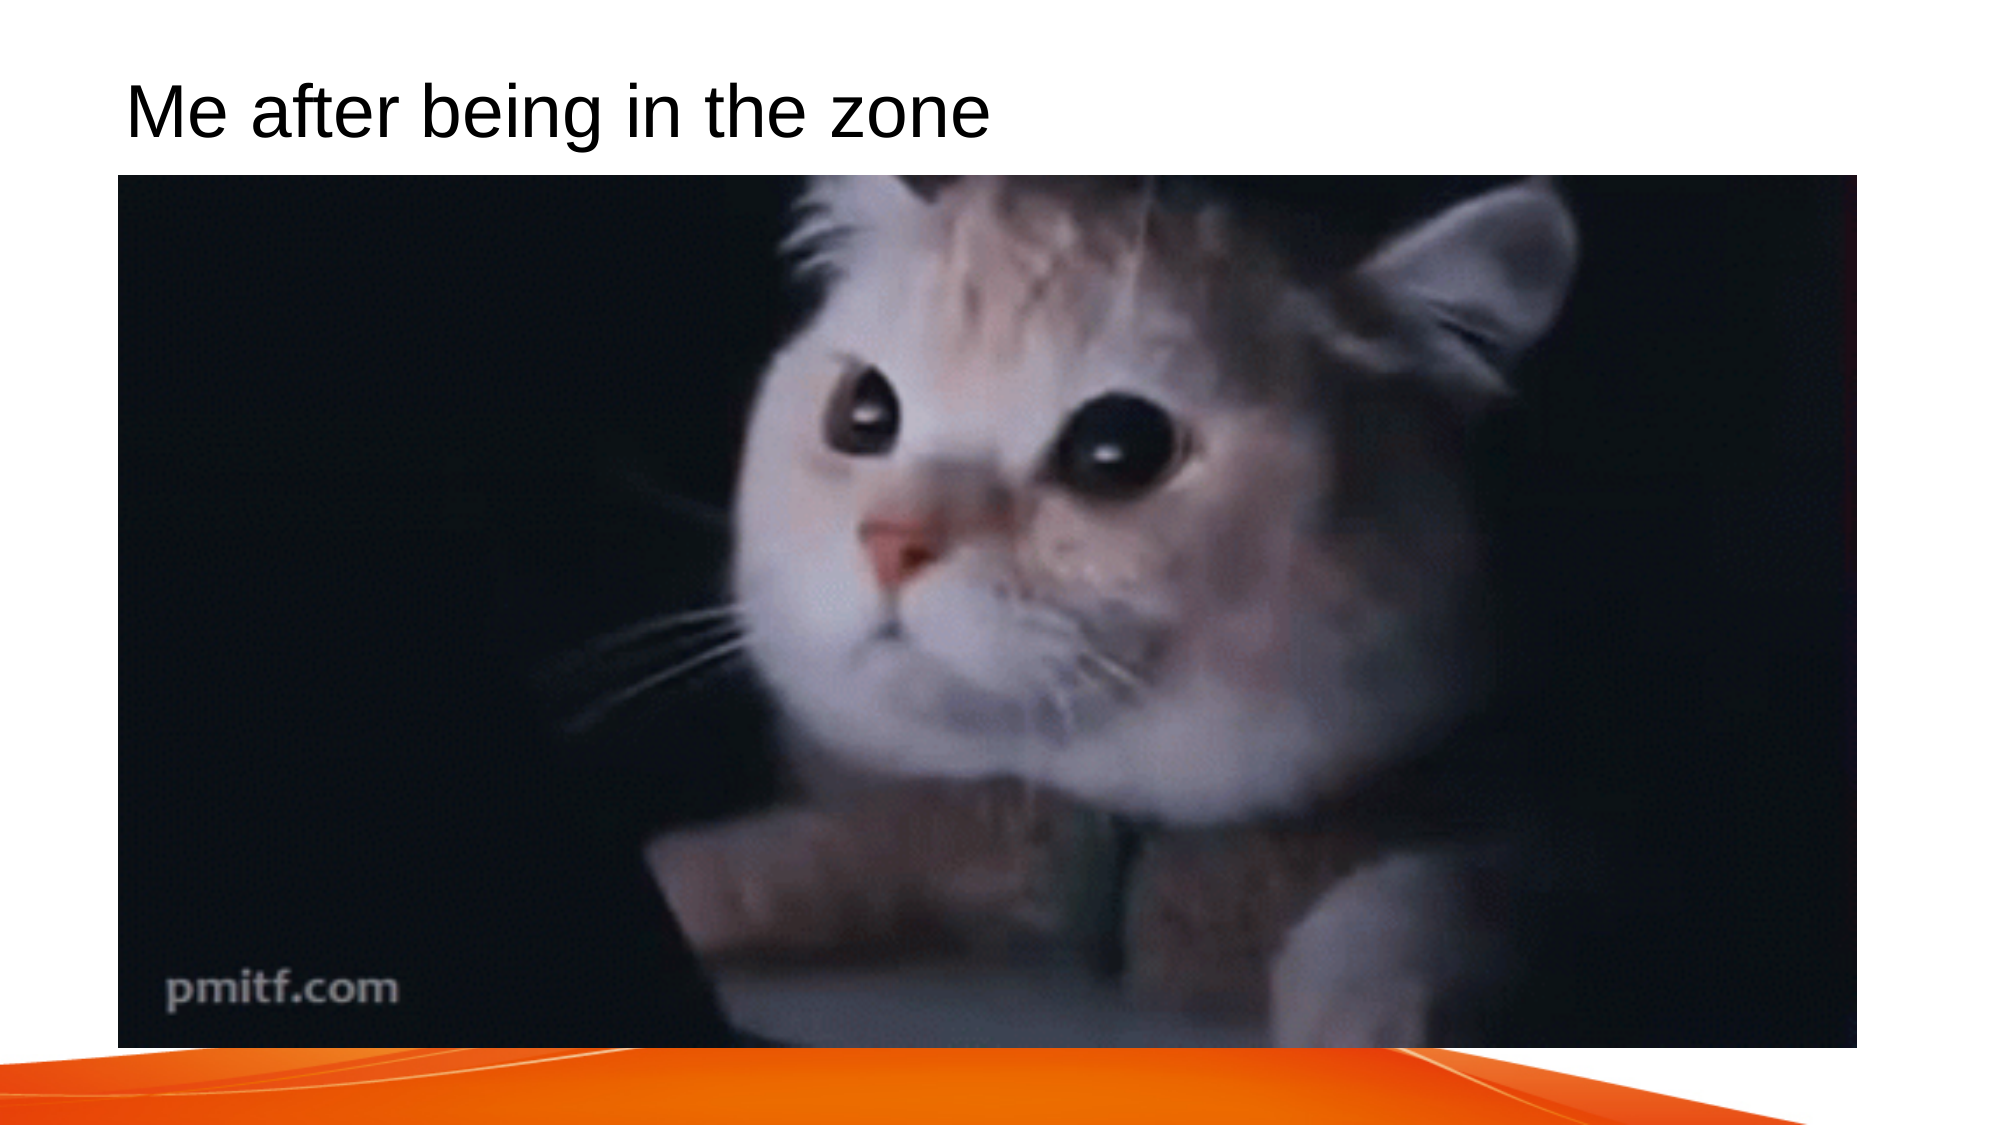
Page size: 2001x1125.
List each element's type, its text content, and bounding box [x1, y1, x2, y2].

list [118, 175, 1857, 1048]
title Me after being in the zone [110, 21, 1836, 193]
picture [0, 0, 2000, 1125]
